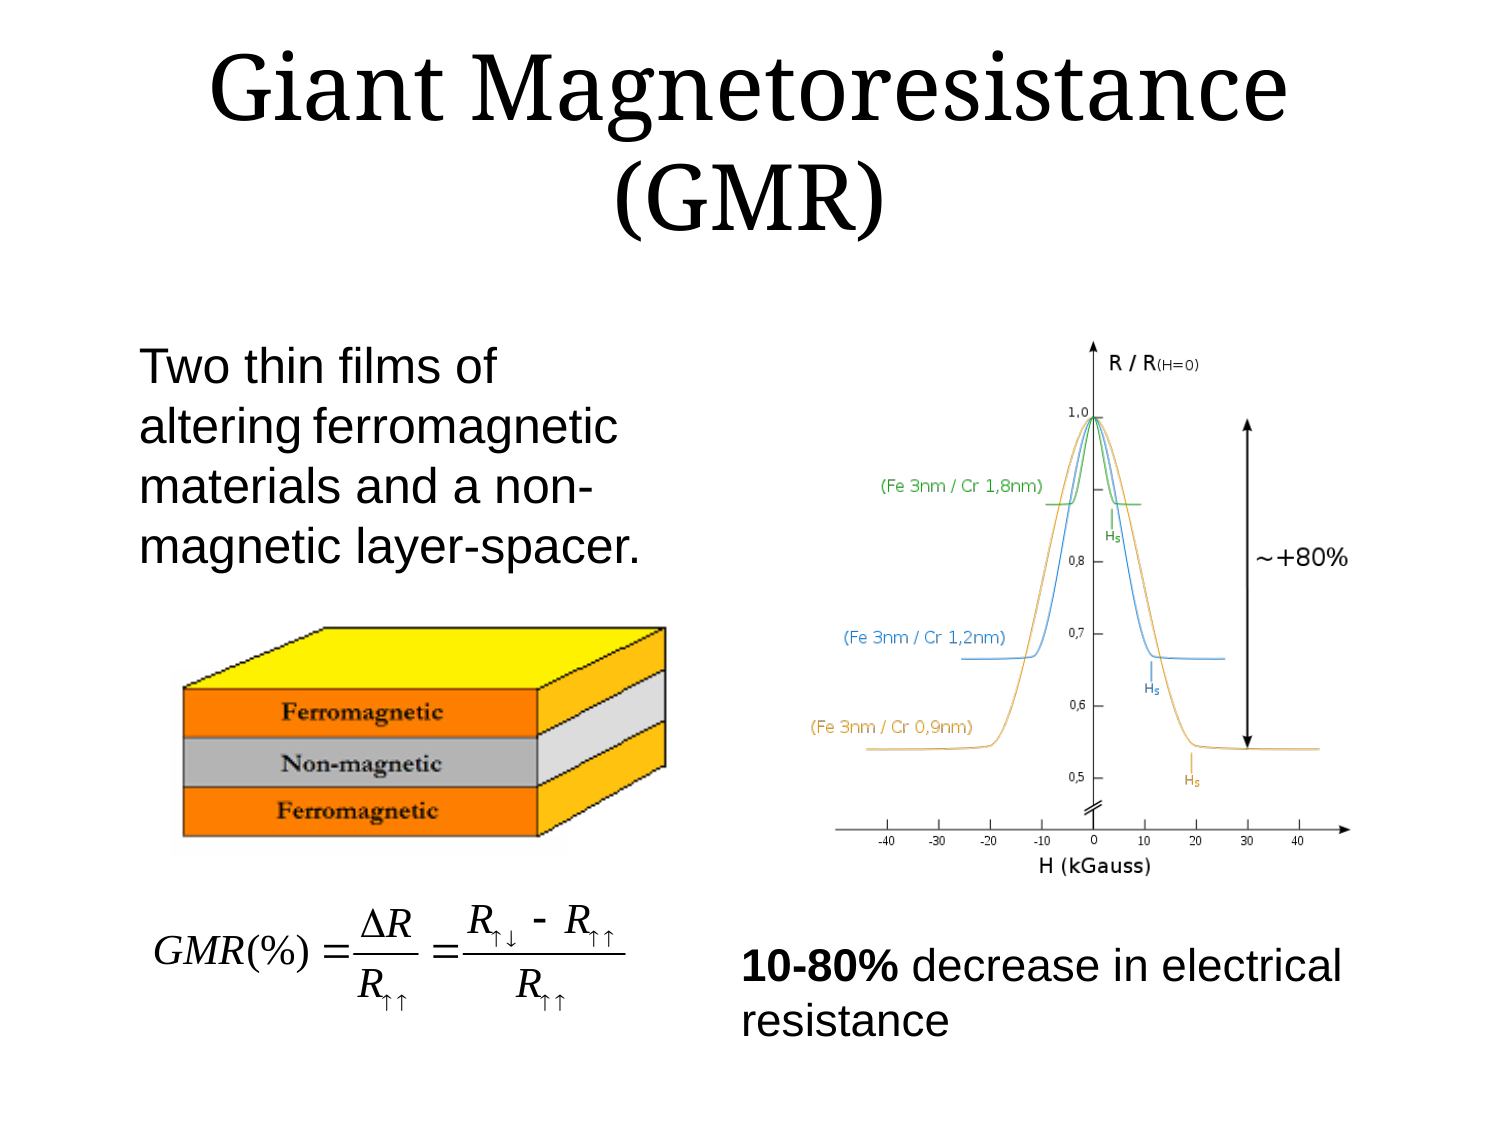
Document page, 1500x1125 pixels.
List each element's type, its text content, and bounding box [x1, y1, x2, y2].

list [785, 326, 1365, 906]
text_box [147, 892, 633, 1022]
text_box Two thin films of altering ferromagnetic materials and a non-magnetic layer-spacer. [123, 326, 680, 581]
title Giant Magnetoresistance (GMR) [74, 44, 1426, 233]
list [170, 609, 680, 858]
text_box 10-80% decrease in electrical resistance [726, 928, 1459, 1054]
